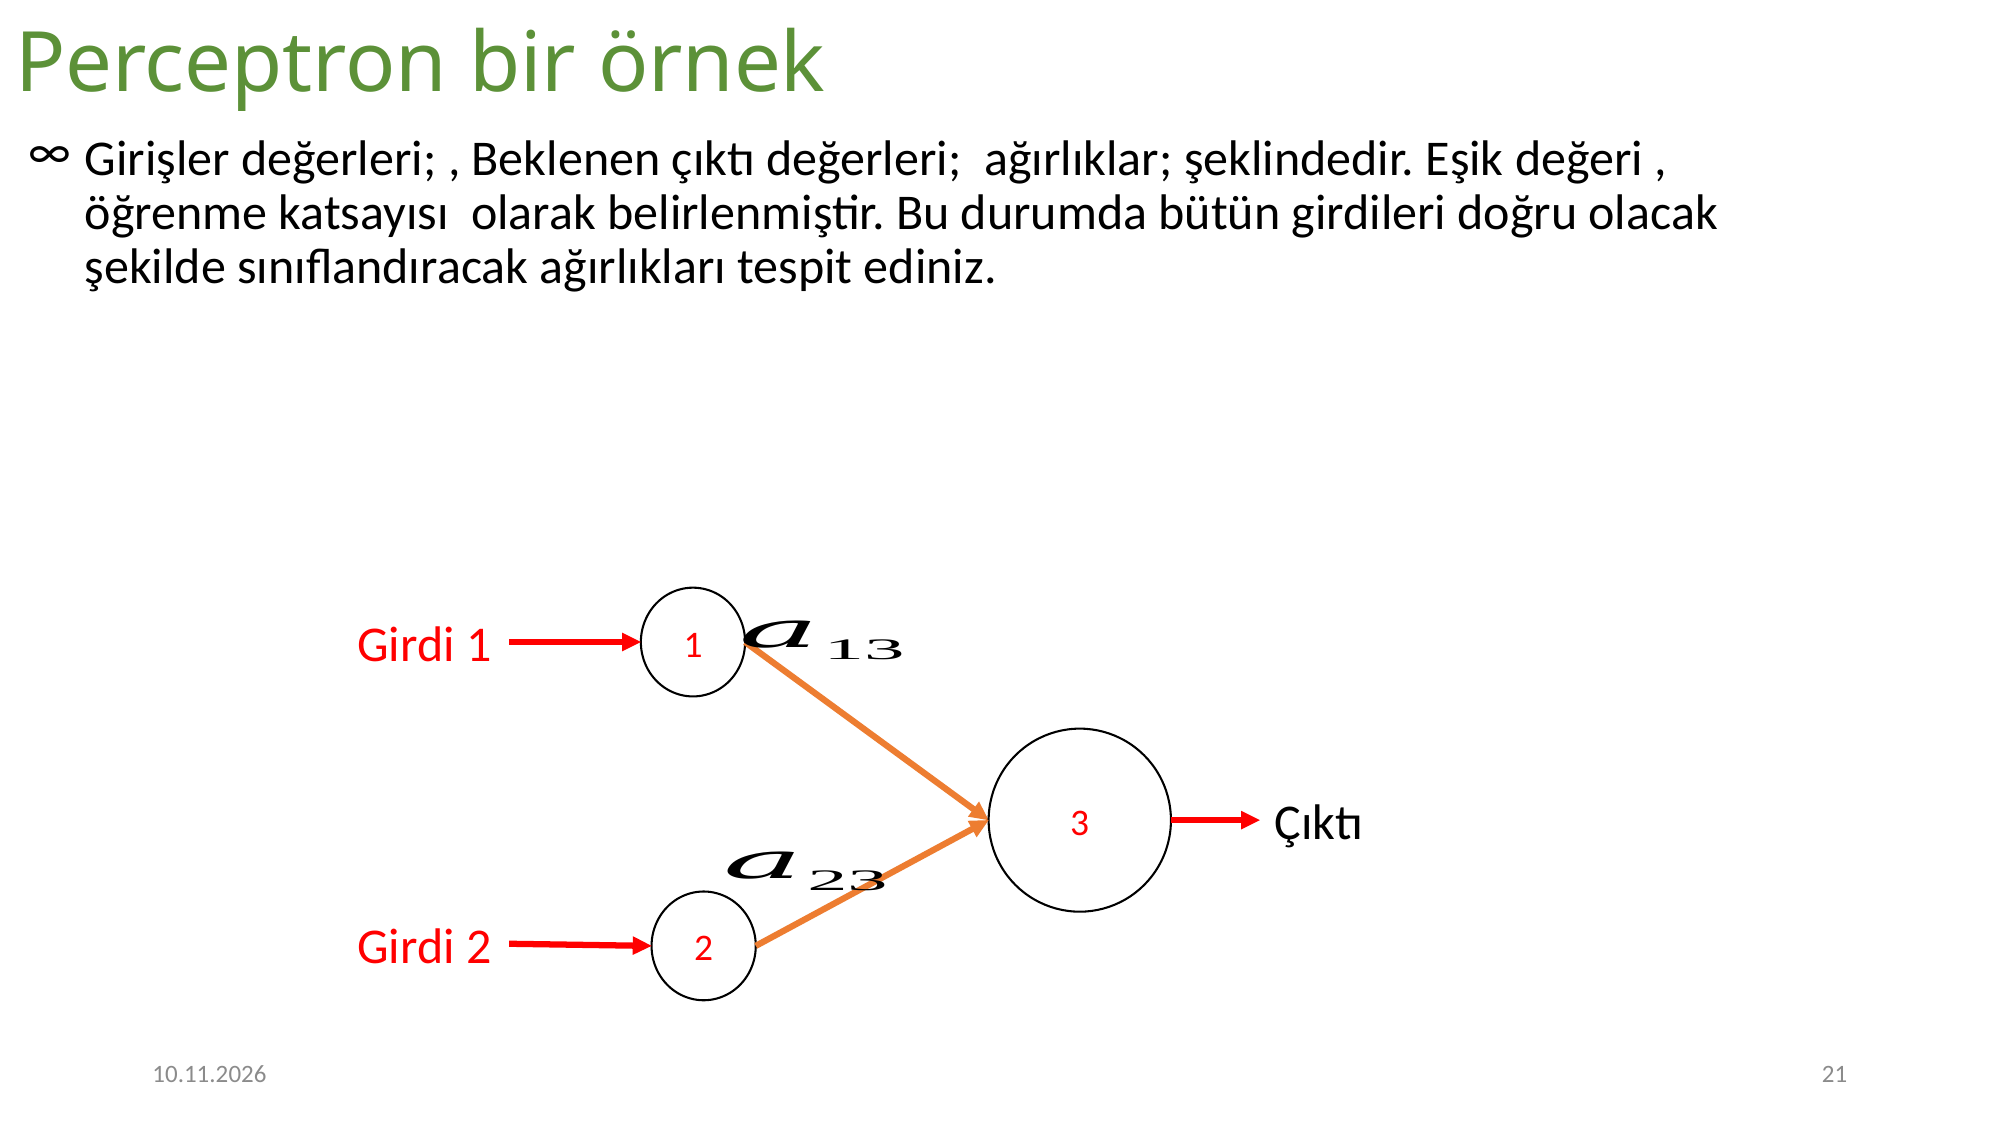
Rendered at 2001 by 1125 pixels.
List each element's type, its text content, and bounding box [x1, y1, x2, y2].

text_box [342, 587, 1427, 1001]
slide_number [137, 1042, 588, 1103]
slide_number 21 [1412, 1042, 1863, 1103]
title Perceptron bir örnek [0, 0, 1358, 117]
